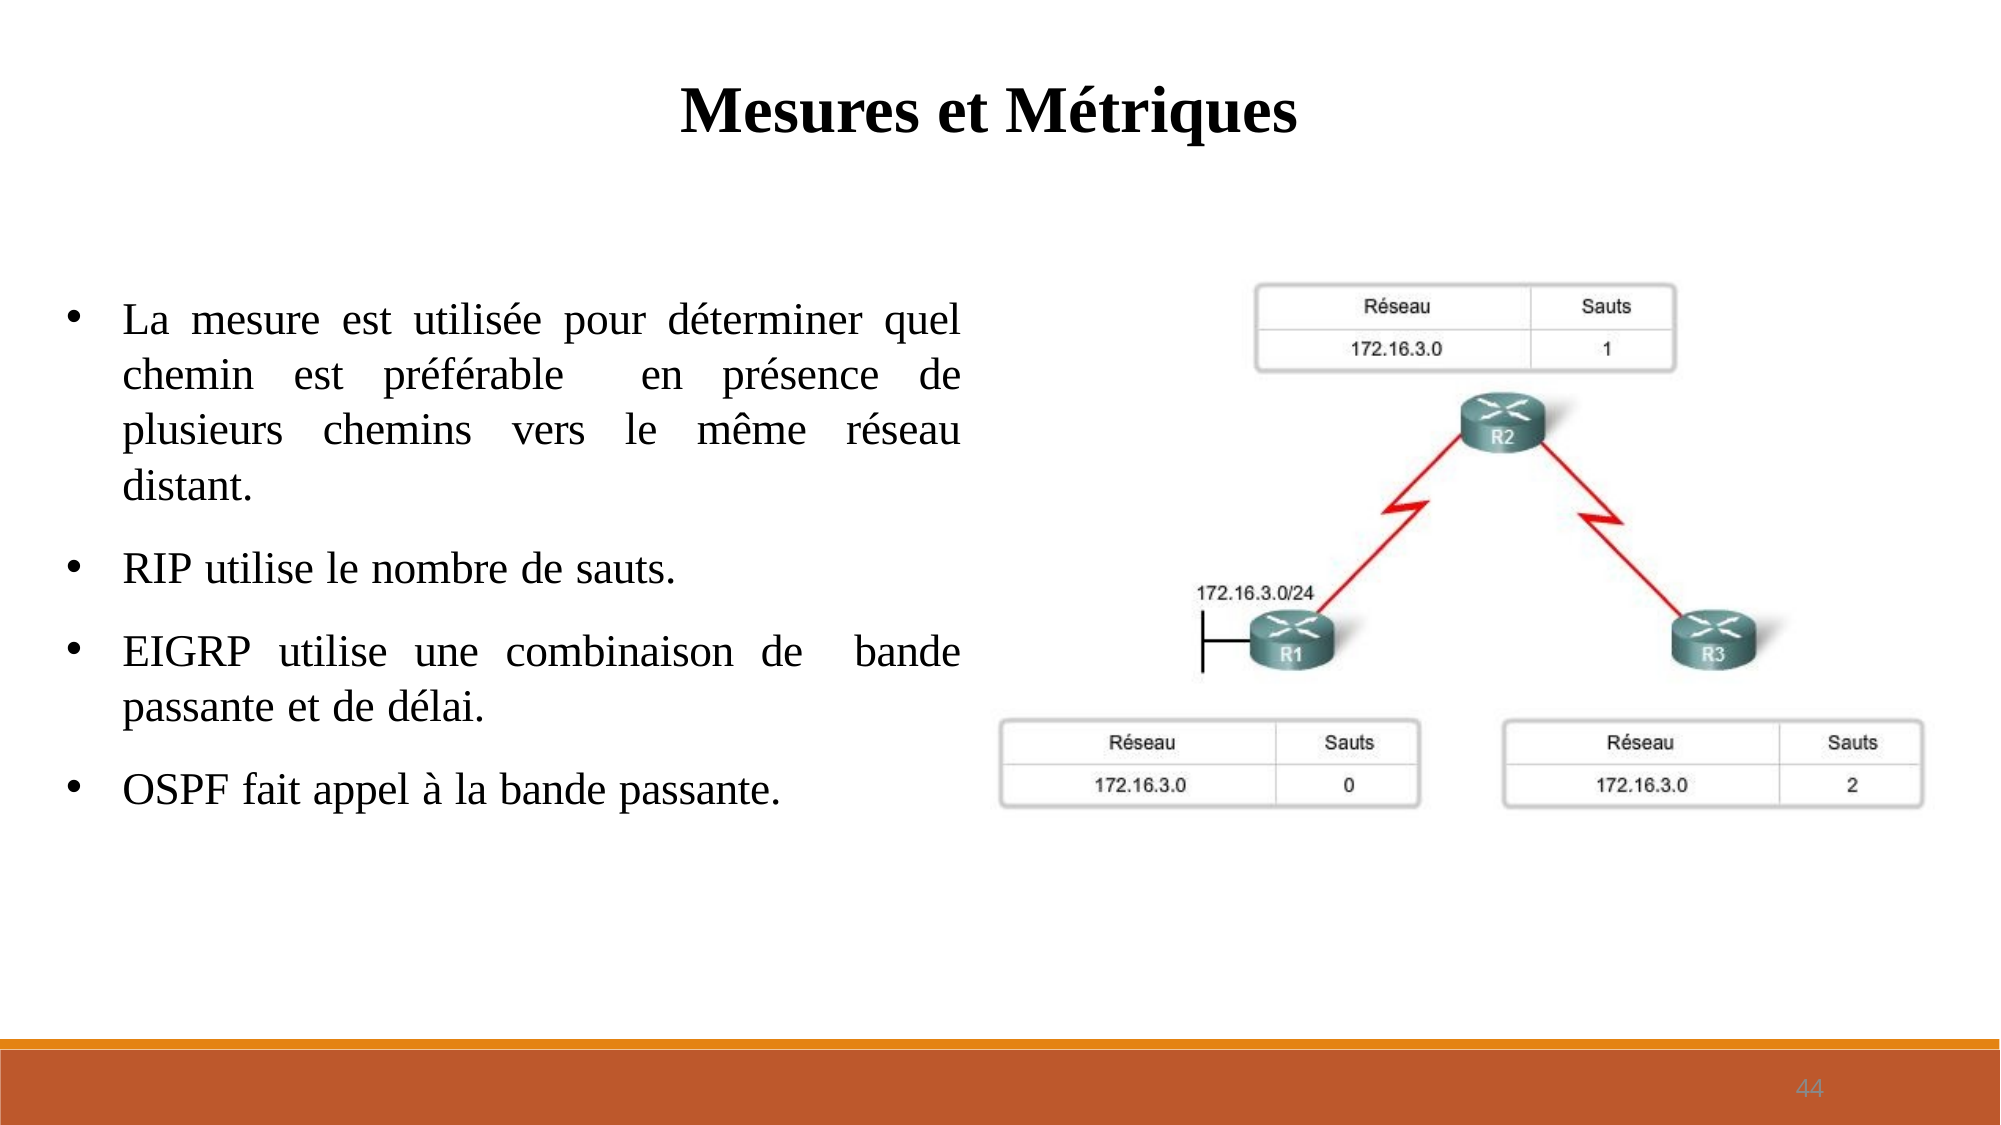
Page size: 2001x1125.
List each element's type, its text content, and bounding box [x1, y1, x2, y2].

slide_number 44 [1624, 1059, 1840, 1120]
text_box Mesures et Métriques [286, 58, 1694, 154]
picture [978, 229, 1939, 819]
text_box La mesure est utilisée pour déterminer quel chemin est préférable en présence de plusieurs chemins vers le même réseau distant. RIP utilise le nombre de sauts. EIGRP utilise une combinaison de bande passante et de délai. OSPF fait appel à la bande passante. [62, 285, 964, 814]
